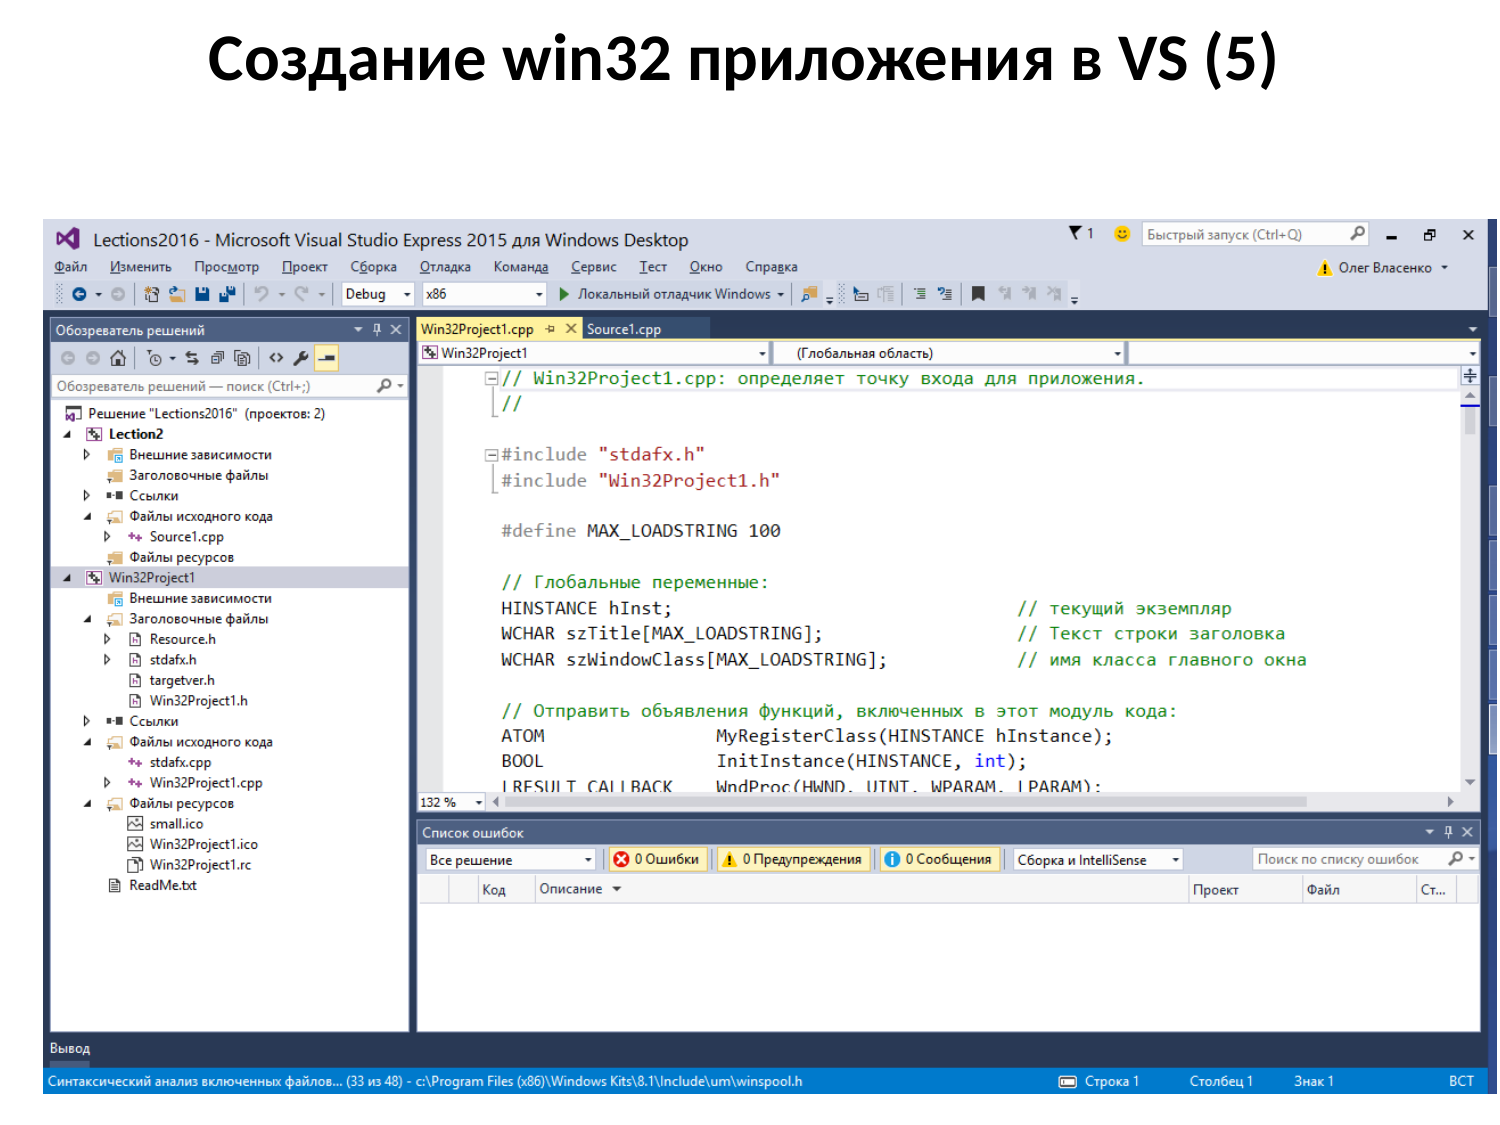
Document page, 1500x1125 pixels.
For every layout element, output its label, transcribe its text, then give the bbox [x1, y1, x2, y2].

title Создание win32 приложения в VS (5) [29, 19, 1459, 88]
picture [43, 219, 1498, 1095]
